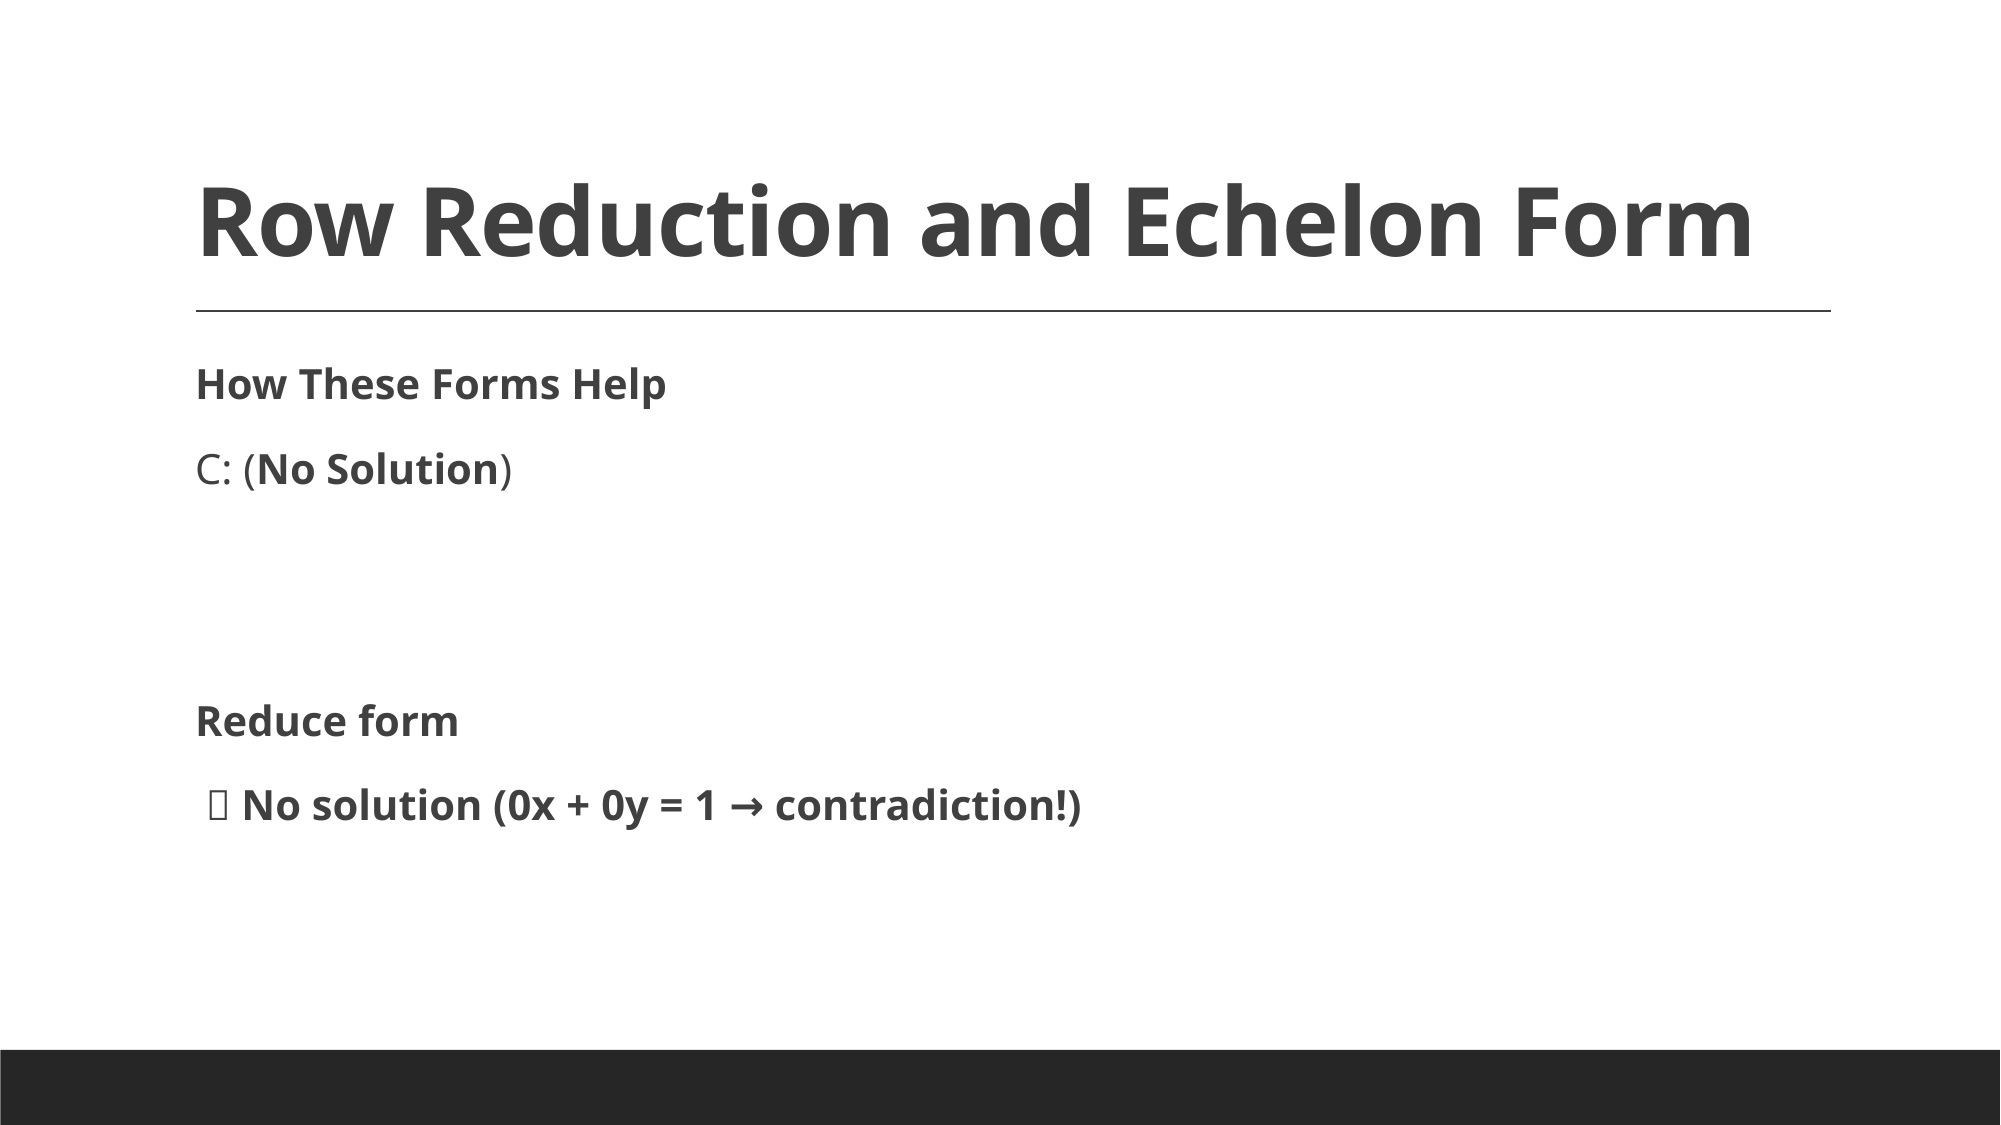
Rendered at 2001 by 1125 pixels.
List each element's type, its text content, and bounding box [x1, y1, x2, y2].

title Row Reduction and Echelon Form [180, 47, 1830, 285]
